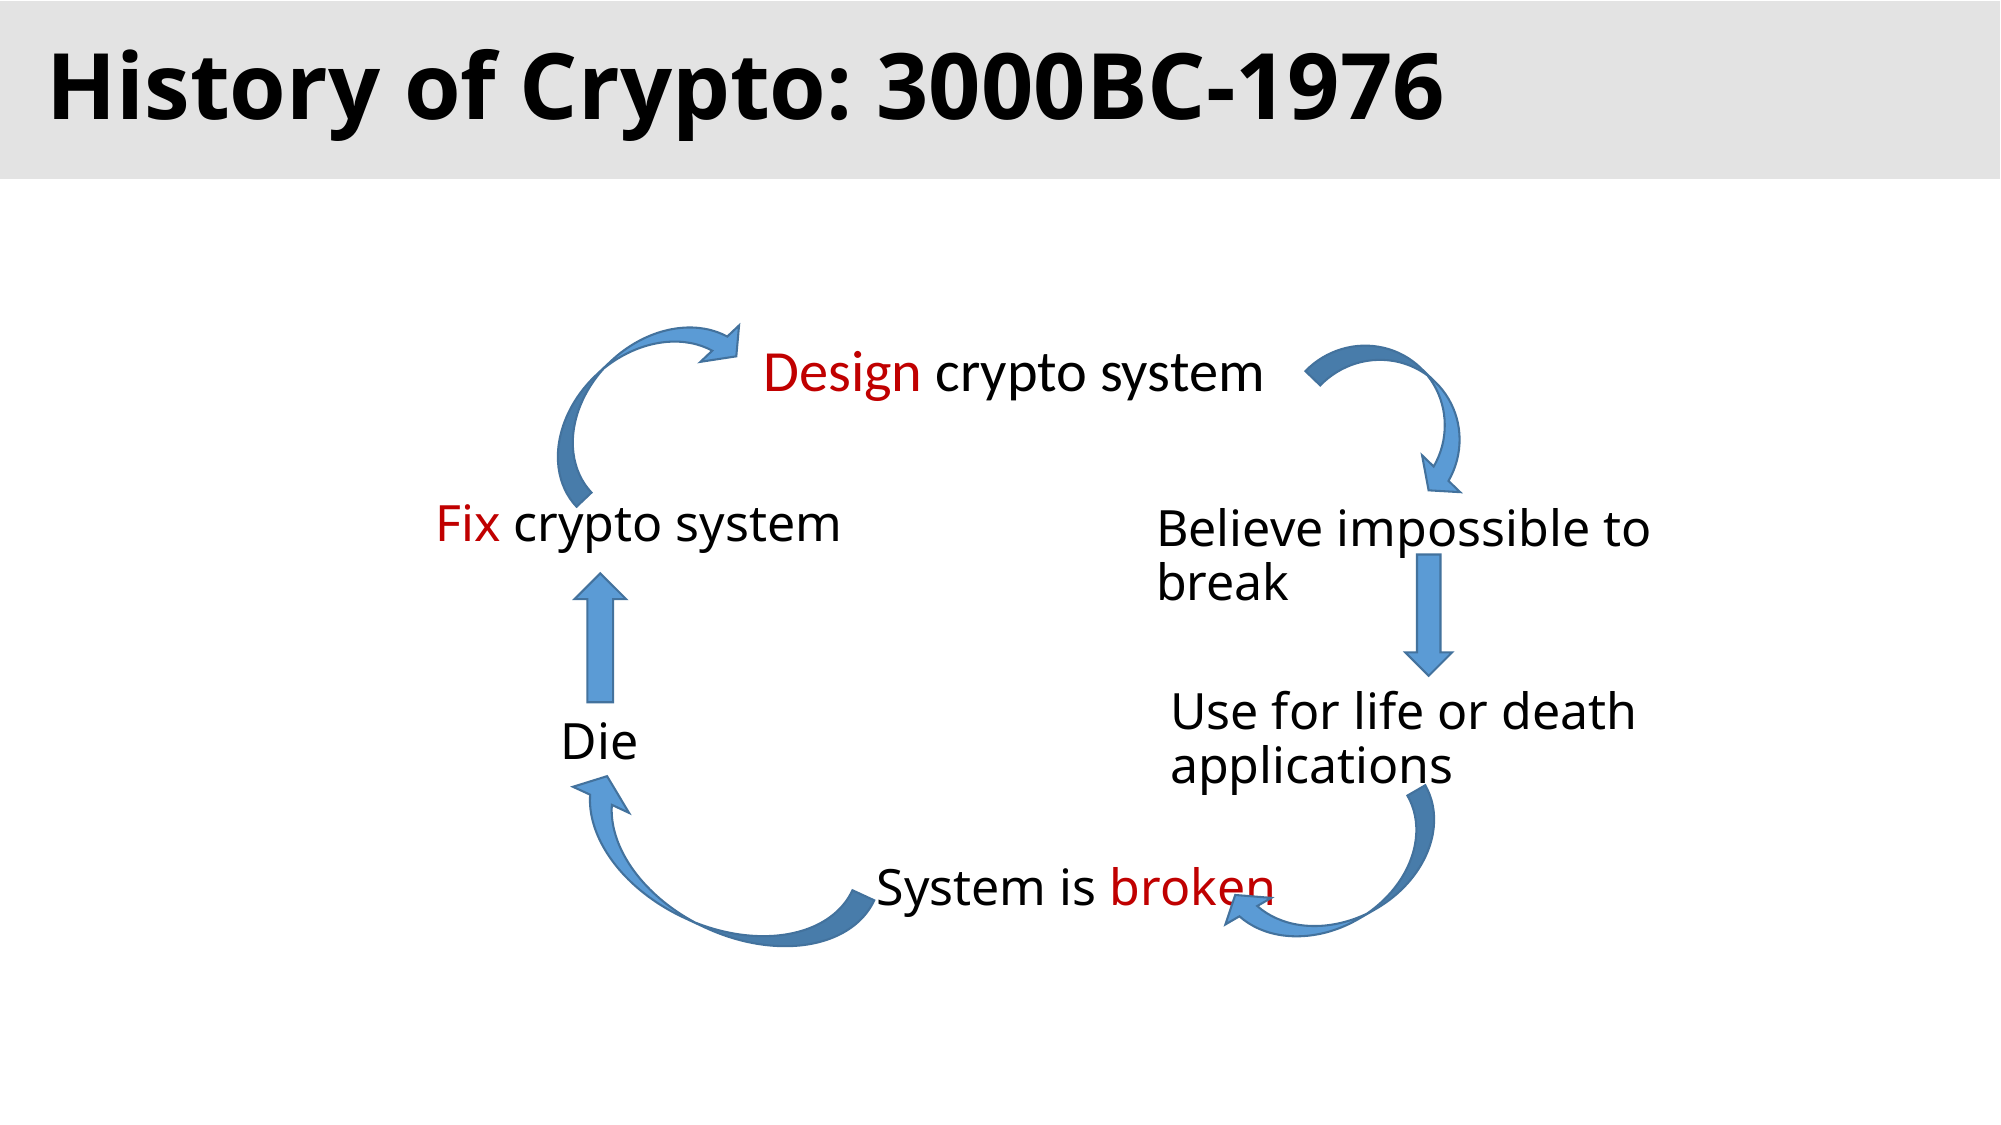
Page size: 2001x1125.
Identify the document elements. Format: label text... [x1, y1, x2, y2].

text_box [1303, 344, 1463, 494]
text_box Die [545, 708, 756, 806]
text_box [1223, 783, 1436, 938]
text_box System is broken [861, 854, 1304, 961]
text_box [556, 322, 741, 509]
text_box [572, 571, 629, 704]
list Design crypto system [748, 333, 1359, 467]
text_box Use for life or death applications [1155, 678, 1783, 837]
title History of Crypto: 3000BC-1976 [31, 0, 2000, 179]
text_box [570, 774, 876, 948]
text_box Believe impossible to break [1141, 495, 1751, 630]
text_box [1402, 553, 1455, 678]
text_box Fix crypto system [420, 490, 891, 588]
